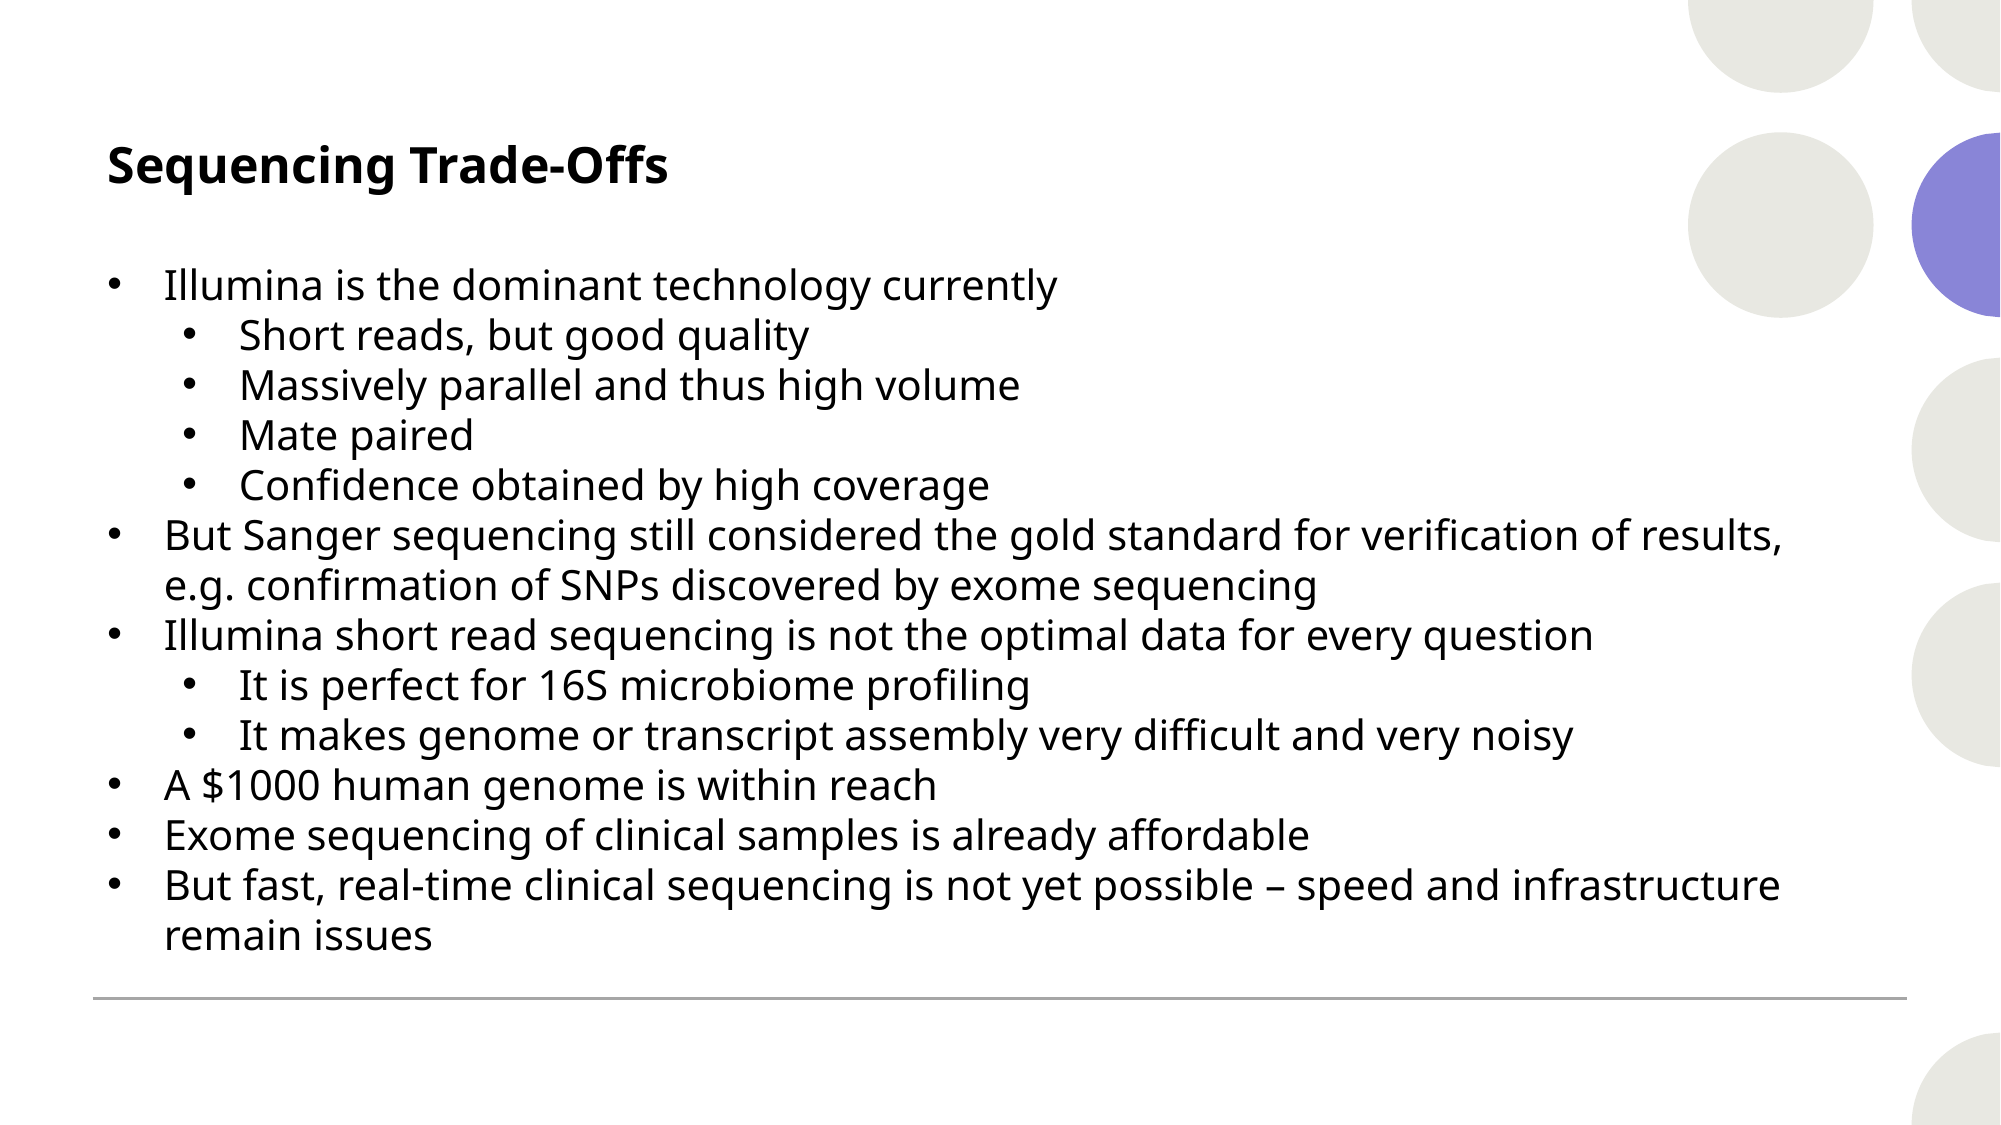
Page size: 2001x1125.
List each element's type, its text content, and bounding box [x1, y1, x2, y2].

text_box Illumina is the dominant technology currently Short reads, but good quality Massively parallel and thus high volume Mate paired Confidence obtained by high coverage But Sanger sequencing still considered the gold standard for verification of results, e.g. confirmation of SNPs discovered by exome sequencing Illumina short read sequencing is not the optimal data for every question It is perfect for 16S microbiome profiling It makes genome or transcript assembly very difficult and very noisy A $1000 human genome is within reach Exome sequencing of clinical samples is already affordable But fast, real-time clinical sequencing is not yet possible – speed and infrastructure remain issues [92, 251, 1837, 967]
title Sequencing Trade-Offs [92, 126, 1297, 251]
